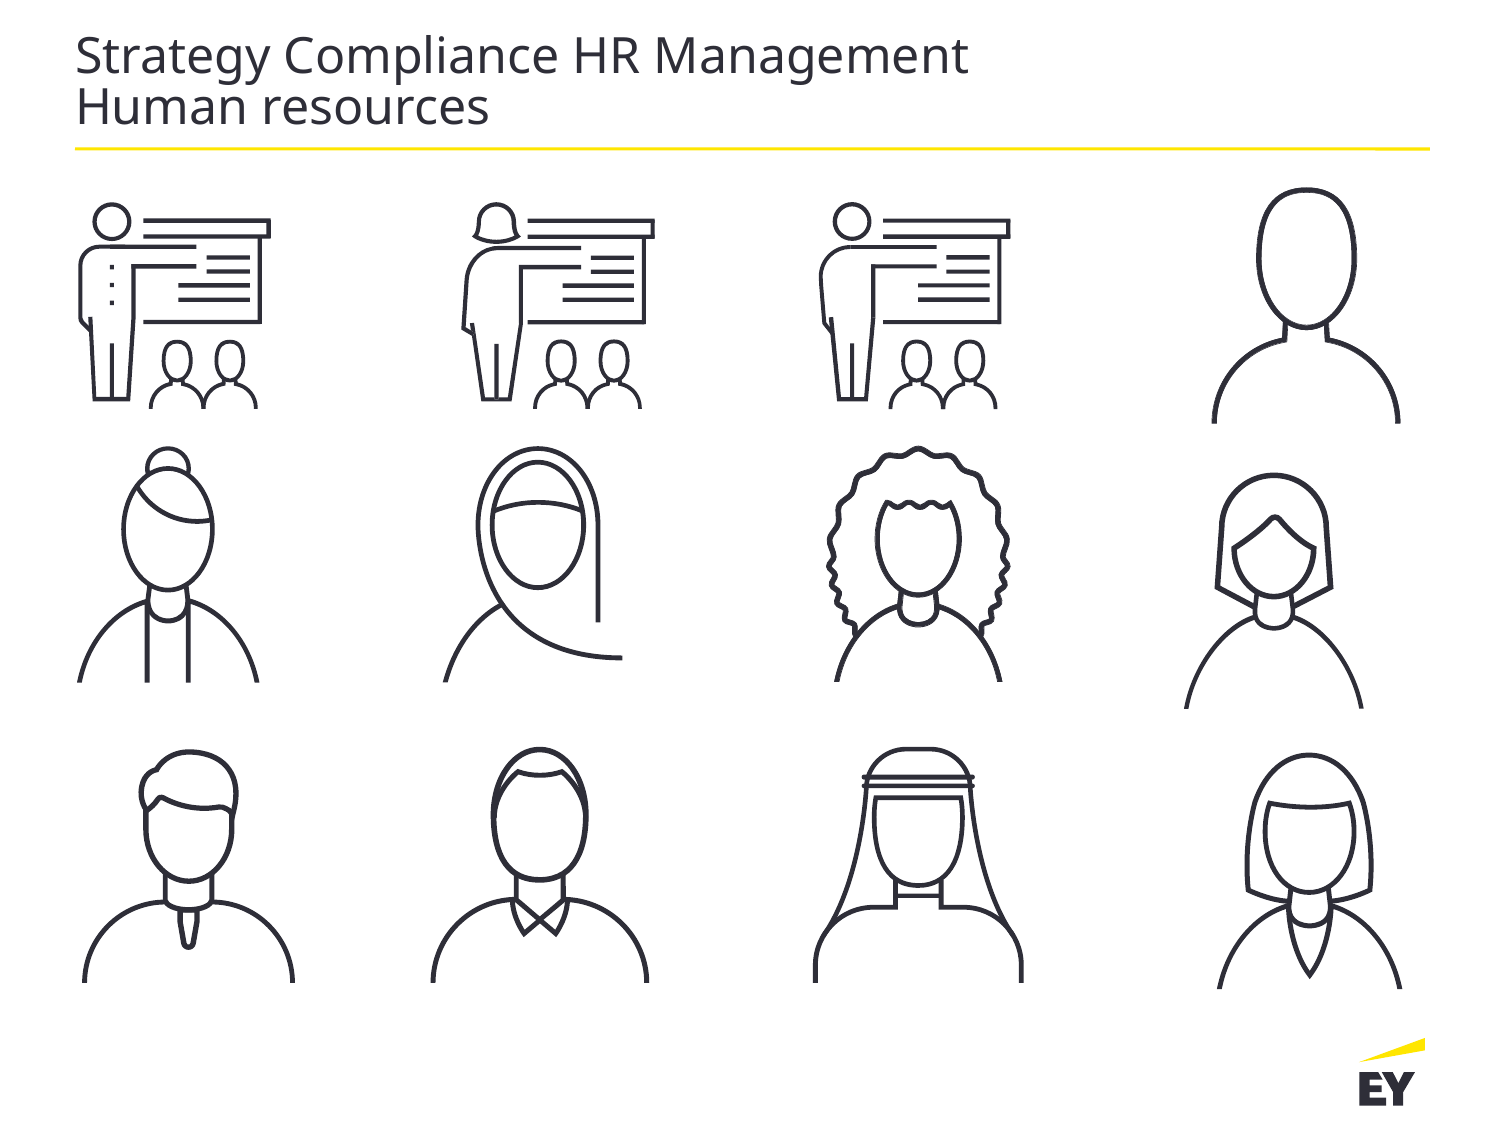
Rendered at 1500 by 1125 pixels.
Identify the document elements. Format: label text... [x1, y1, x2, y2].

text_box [78, 201, 272, 410]
title Strategy Compliance HR Management Human resources [75, 33, 1425, 131]
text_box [1216, 752, 1403, 990]
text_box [81, 746, 296, 984]
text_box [430, 746, 650, 984]
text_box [818, 201, 1011, 410]
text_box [442, 445, 623, 683]
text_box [1183, 472, 1364, 709]
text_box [461, 201, 655, 410]
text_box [1211, 187, 1401, 424]
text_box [812, 746, 1024, 984]
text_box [76, 445, 260, 683]
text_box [825, 445, 1012, 683]
